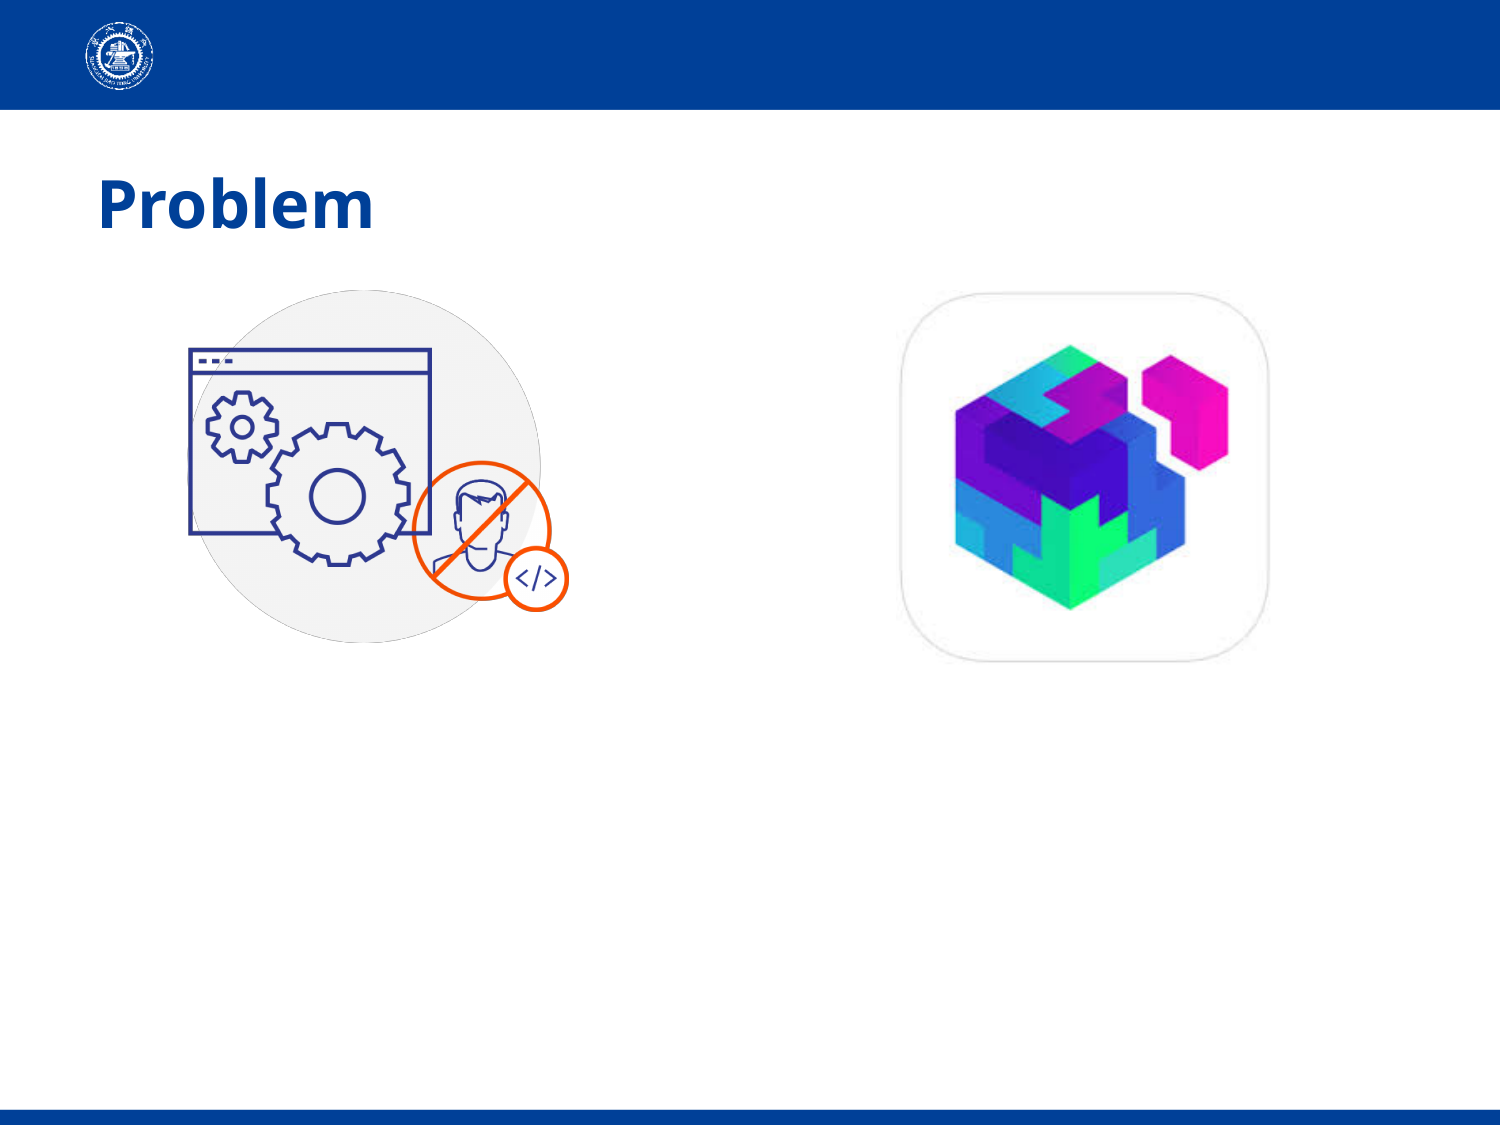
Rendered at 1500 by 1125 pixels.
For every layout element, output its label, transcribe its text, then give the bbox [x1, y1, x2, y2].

picture [896, 290, 1272, 666]
picture [187, 290, 569, 643]
title Problem [81, 159, 1455, 254]
picture [81, 17, 157, 93]
